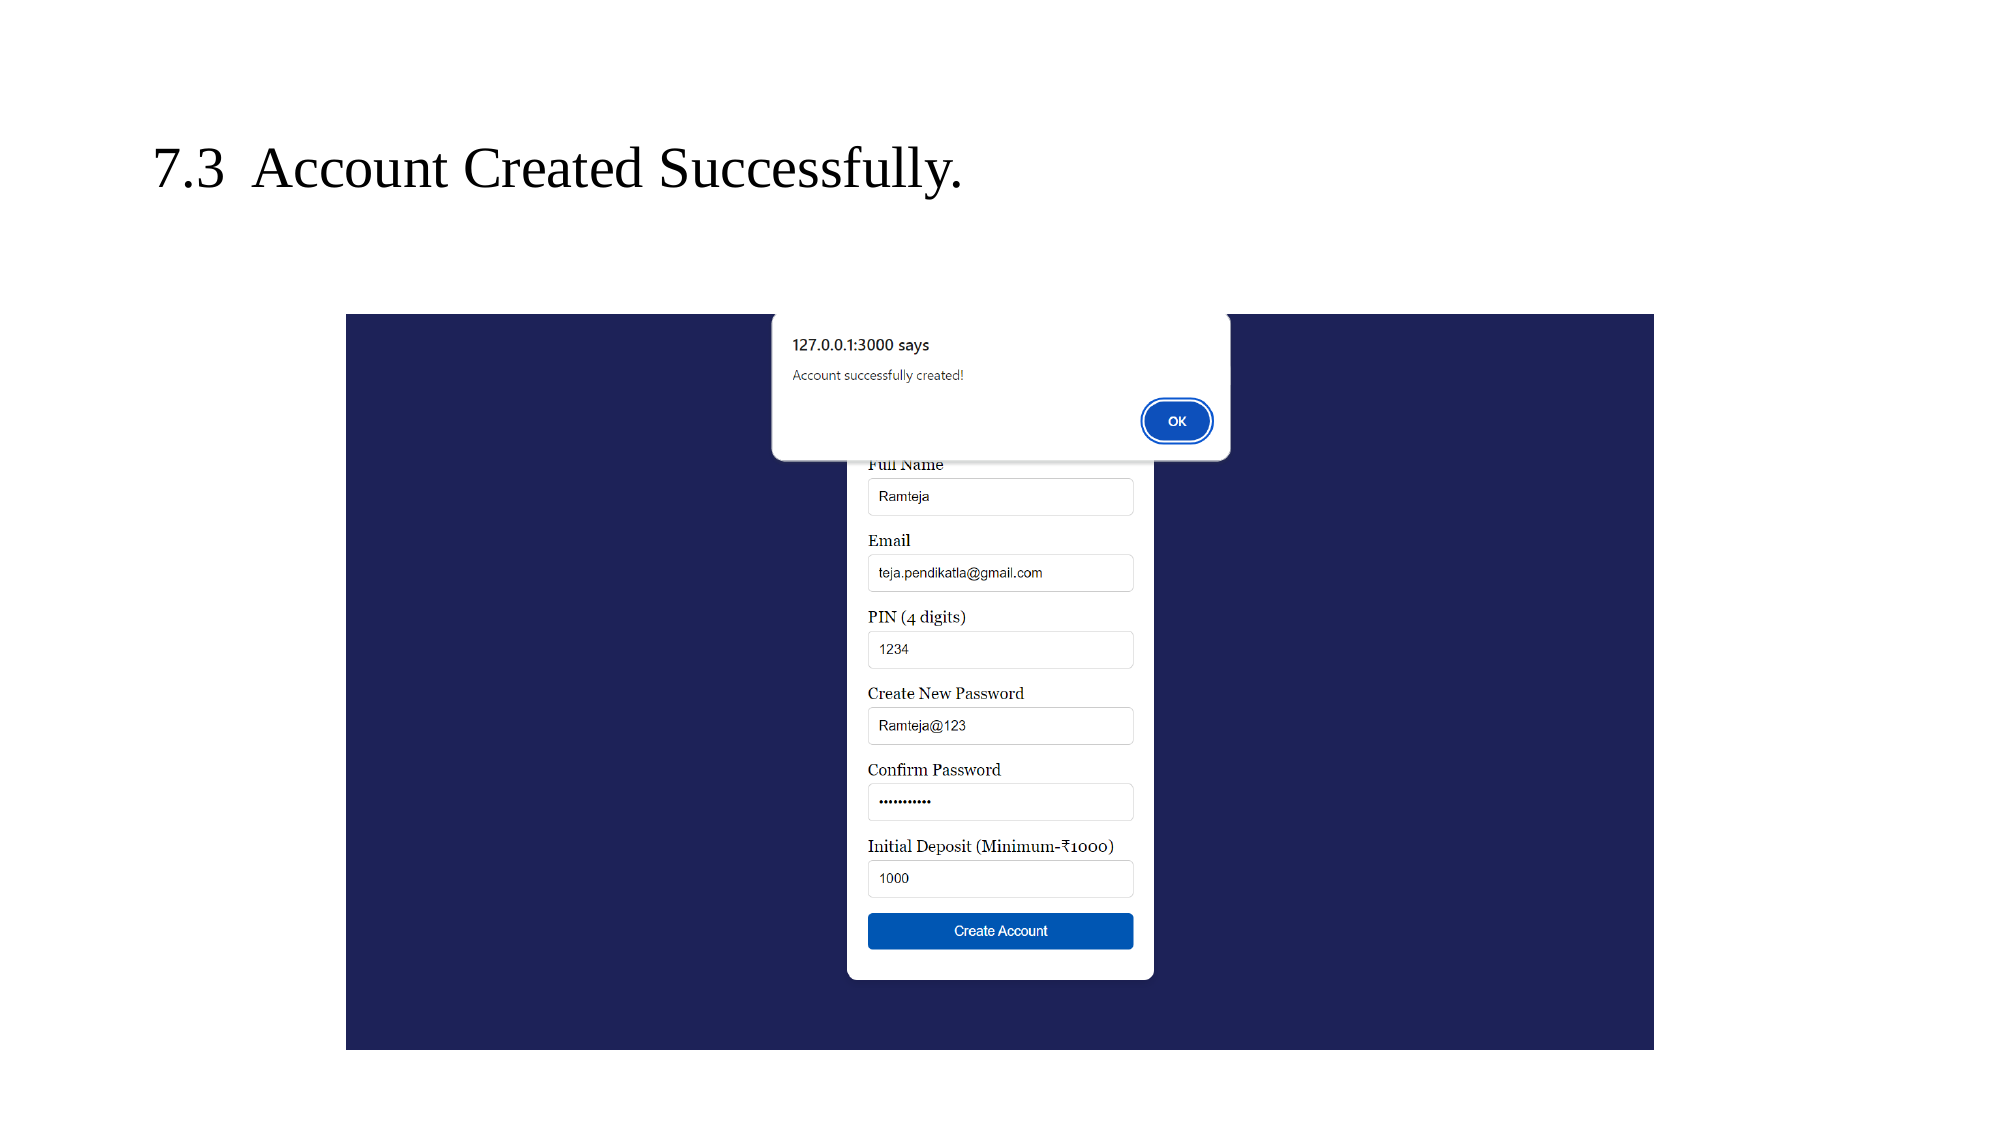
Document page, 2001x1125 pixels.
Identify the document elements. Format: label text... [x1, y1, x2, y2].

title 7.3 Account Created Successfully. [137, 59, 1863, 278]
picture [346, 314, 1654, 1050]
